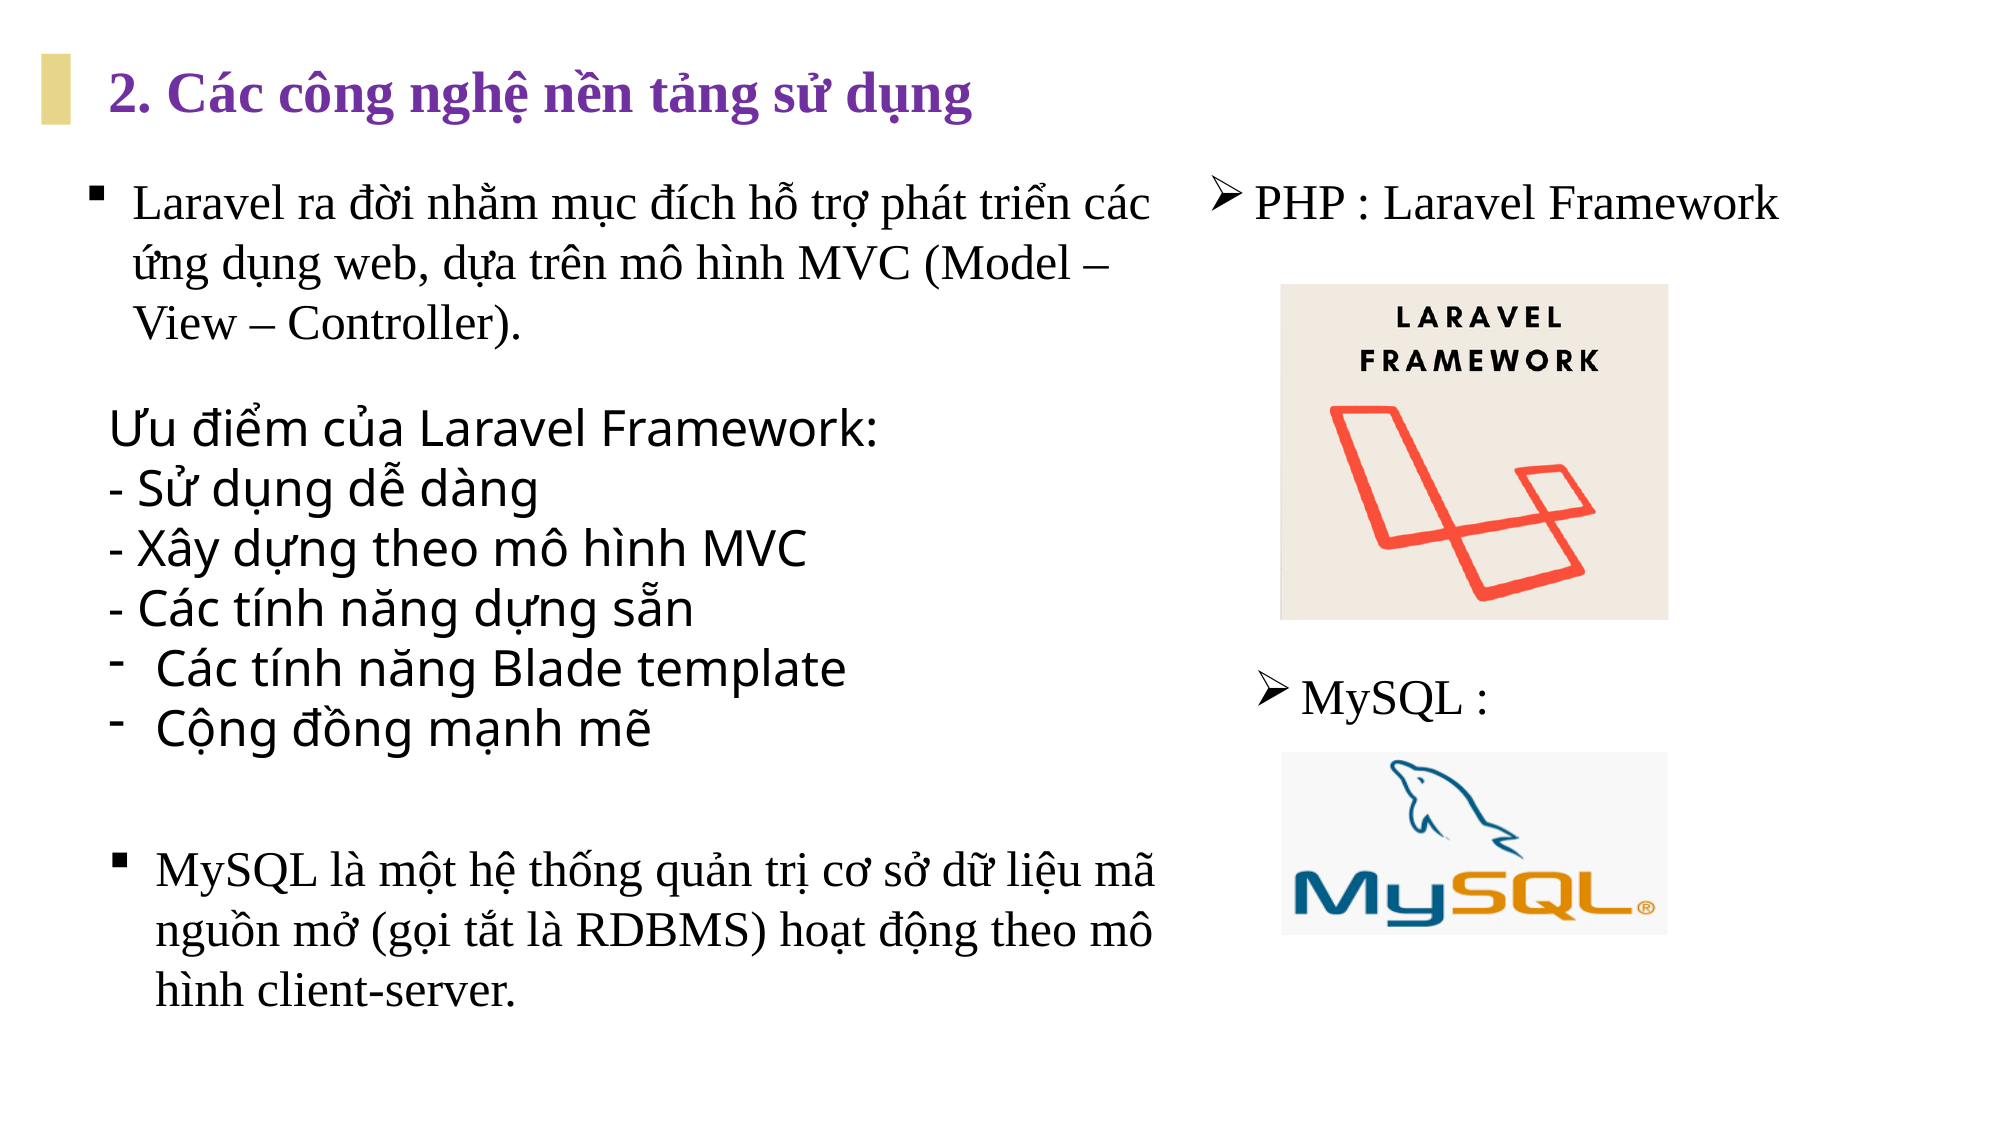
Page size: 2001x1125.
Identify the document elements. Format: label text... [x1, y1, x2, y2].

text_box MySQL là một hệ thống quản trị cơ sở dữ liệu mã nguồn mở (gọi tắt là RDBMS) hoạt động theo mô hình client-server. [93, 829, 1193, 1025]
text_box PHP : Laravel Framework [1192, 162, 2000, 238]
text_box Ưu điểm của Laravel Framework: - Sử dụng dễ dàng - Xây dựng theo mô hình MVC - Các tính năng dựng sẵn Các tính năng Blade template Cộng đồng mạnh mẽ [93, 389, 1193, 765]
text_box Laravel ra đời nhằm mục đích hỗ trợ phát triển các ứng dụng web, dựa trên mô hình MVC (Model – View – Controller). [70, 162, 1170, 358]
text_box MySQL : [1239, 657, 1866, 732]
picture [1280, 284, 1669, 620]
text_box 2. Các công nghệ nền tảng sử dụng [93, 46, 1122, 132]
text_box [40, 53, 72, 126]
picture [1280, 752, 1669, 935]
